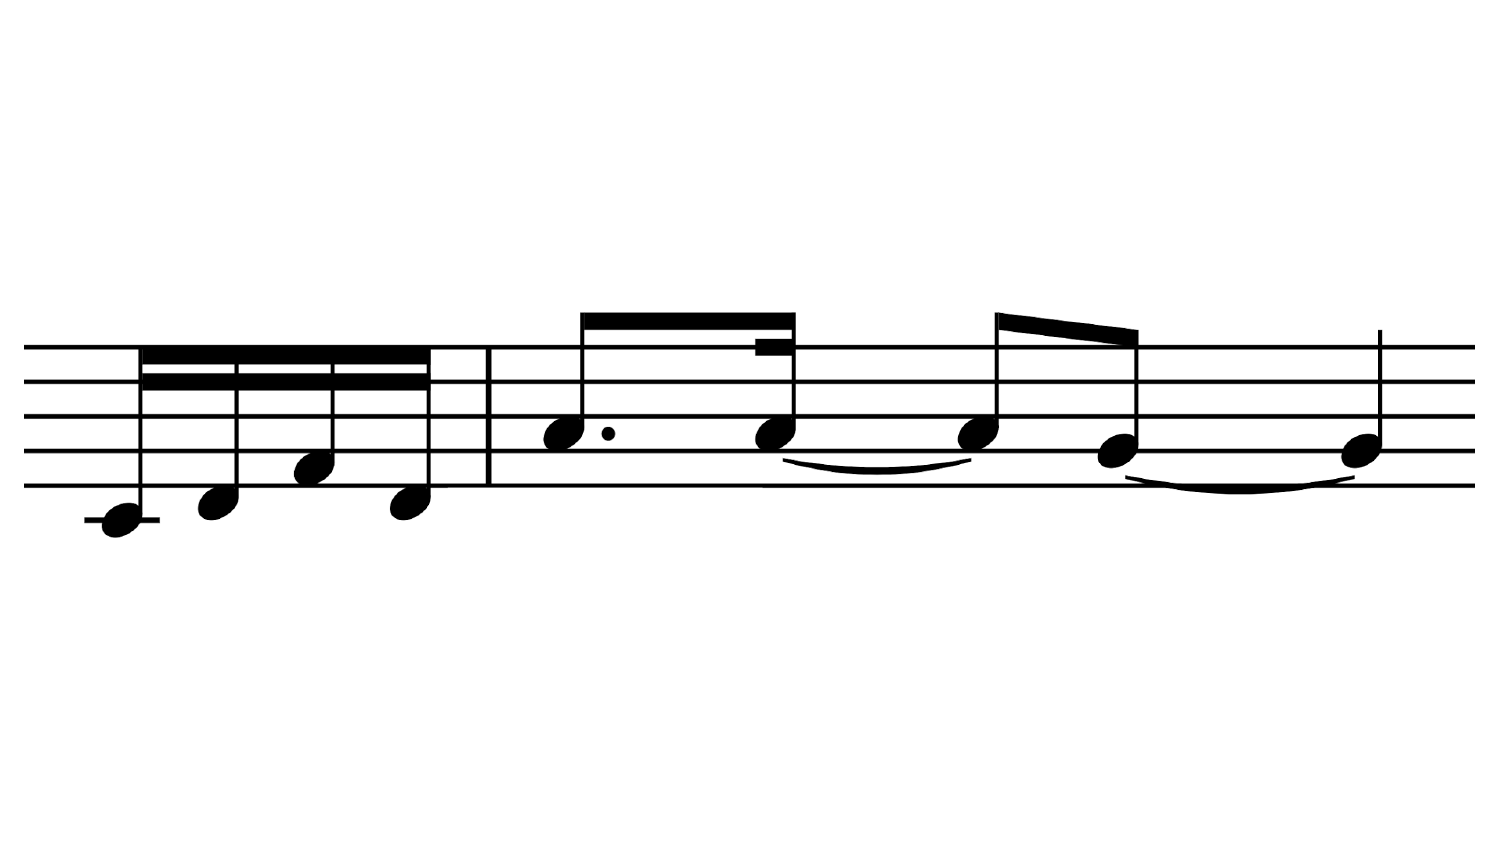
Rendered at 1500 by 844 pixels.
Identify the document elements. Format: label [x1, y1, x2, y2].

picture [24, 181, 1476, 663]
